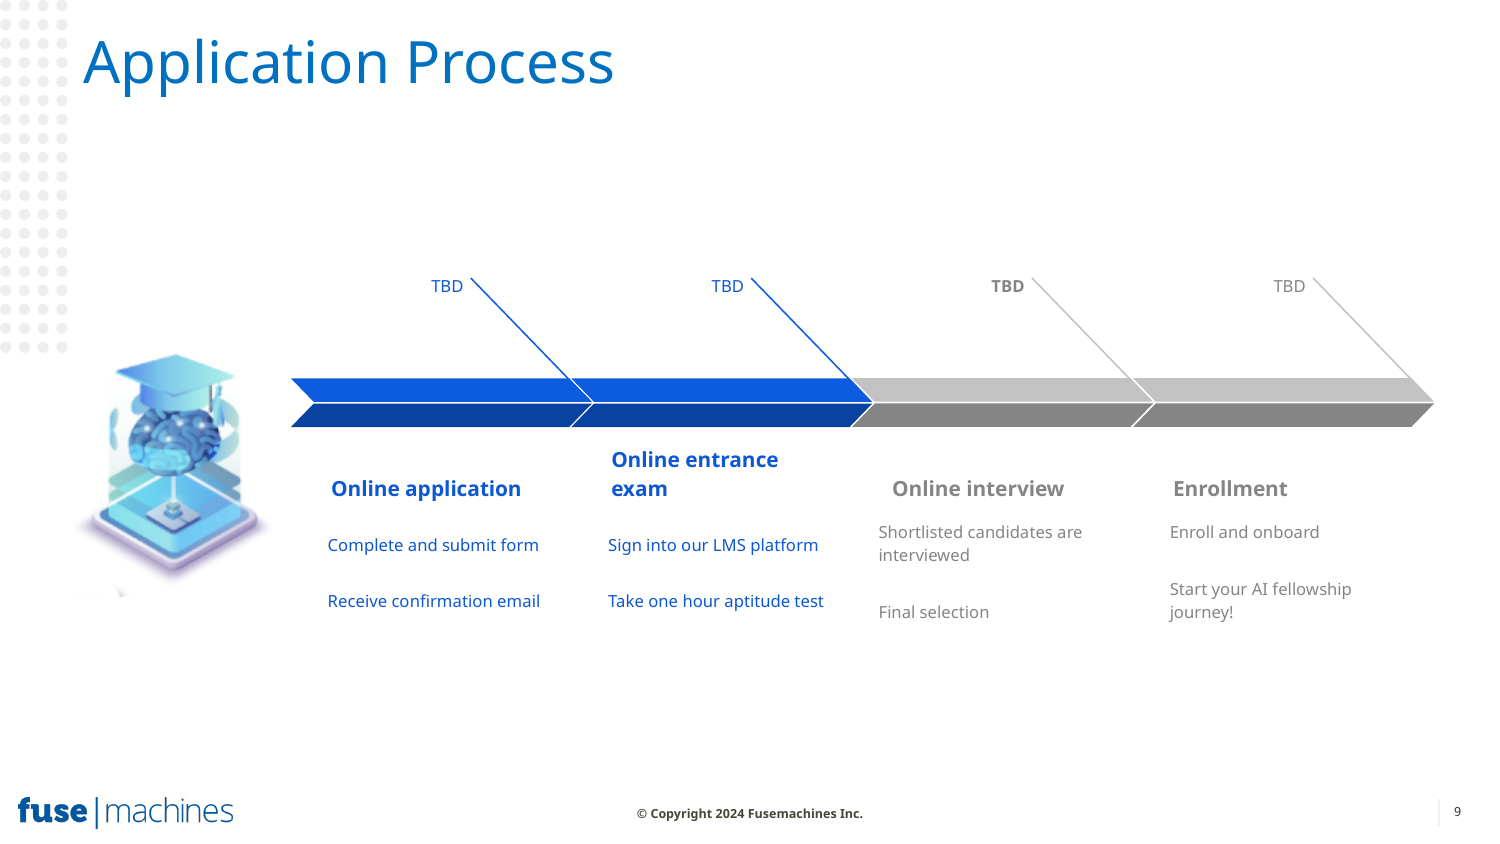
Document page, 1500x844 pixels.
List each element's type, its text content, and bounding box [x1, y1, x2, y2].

picture [18, 797, 233, 829]
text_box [570, 257, 873, 639]
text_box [1132, 257, 1435, 626]
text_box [851, 257, 1131, 626]
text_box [290, 257, 569, 639]
picture [71, 300, 286, 597]
text_box Application Process [68, 10, 1386, 111]
